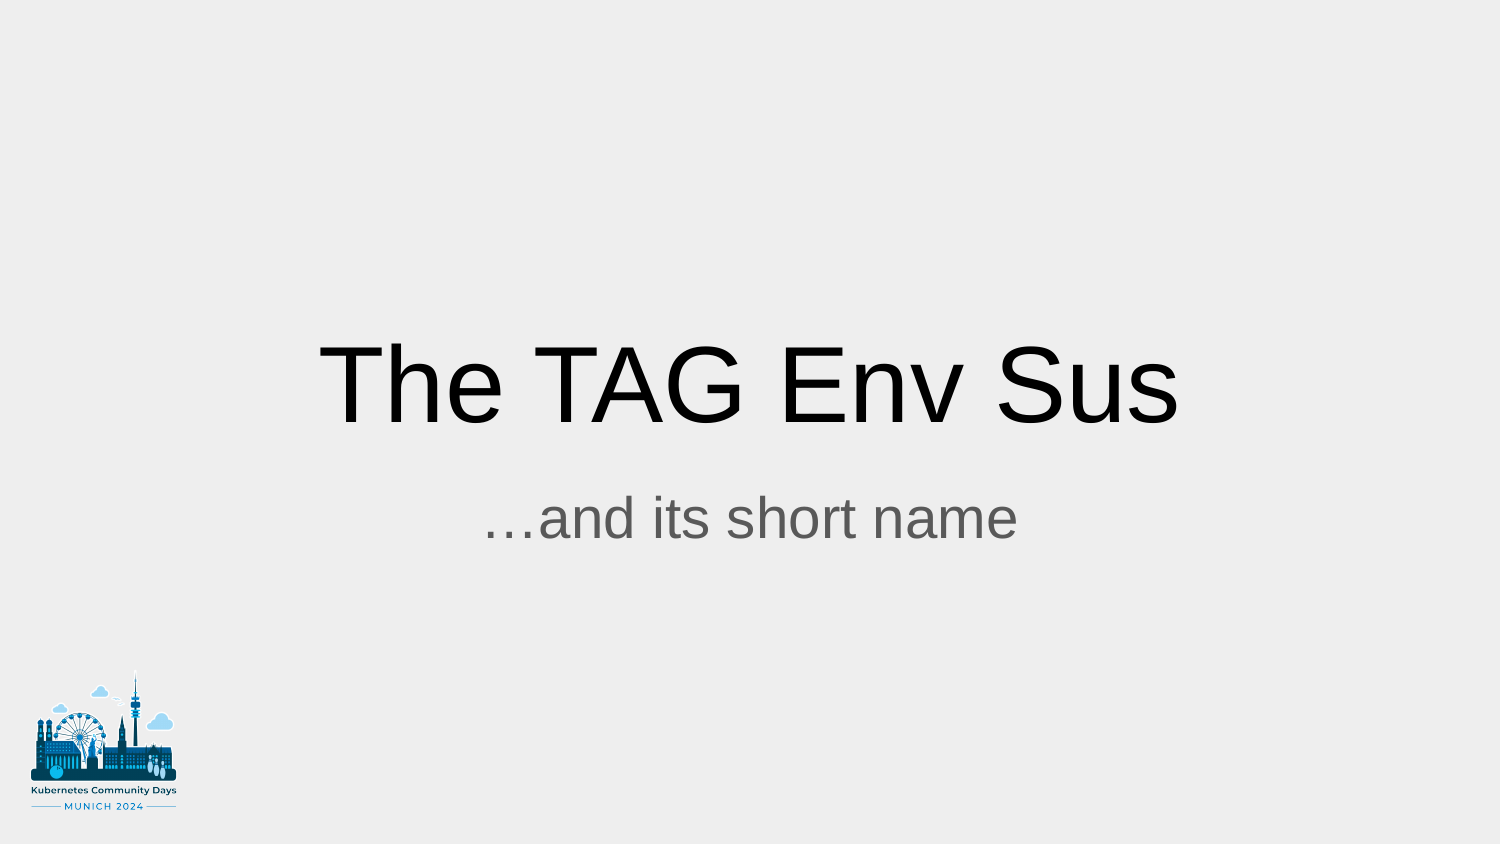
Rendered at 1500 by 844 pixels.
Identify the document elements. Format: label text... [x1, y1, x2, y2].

subtitle …and its short name [51, 464, 1449, 595]
picture [23, 664, 183, 824]
title The TAG Env Sus [51, 122, 1449, 459]
